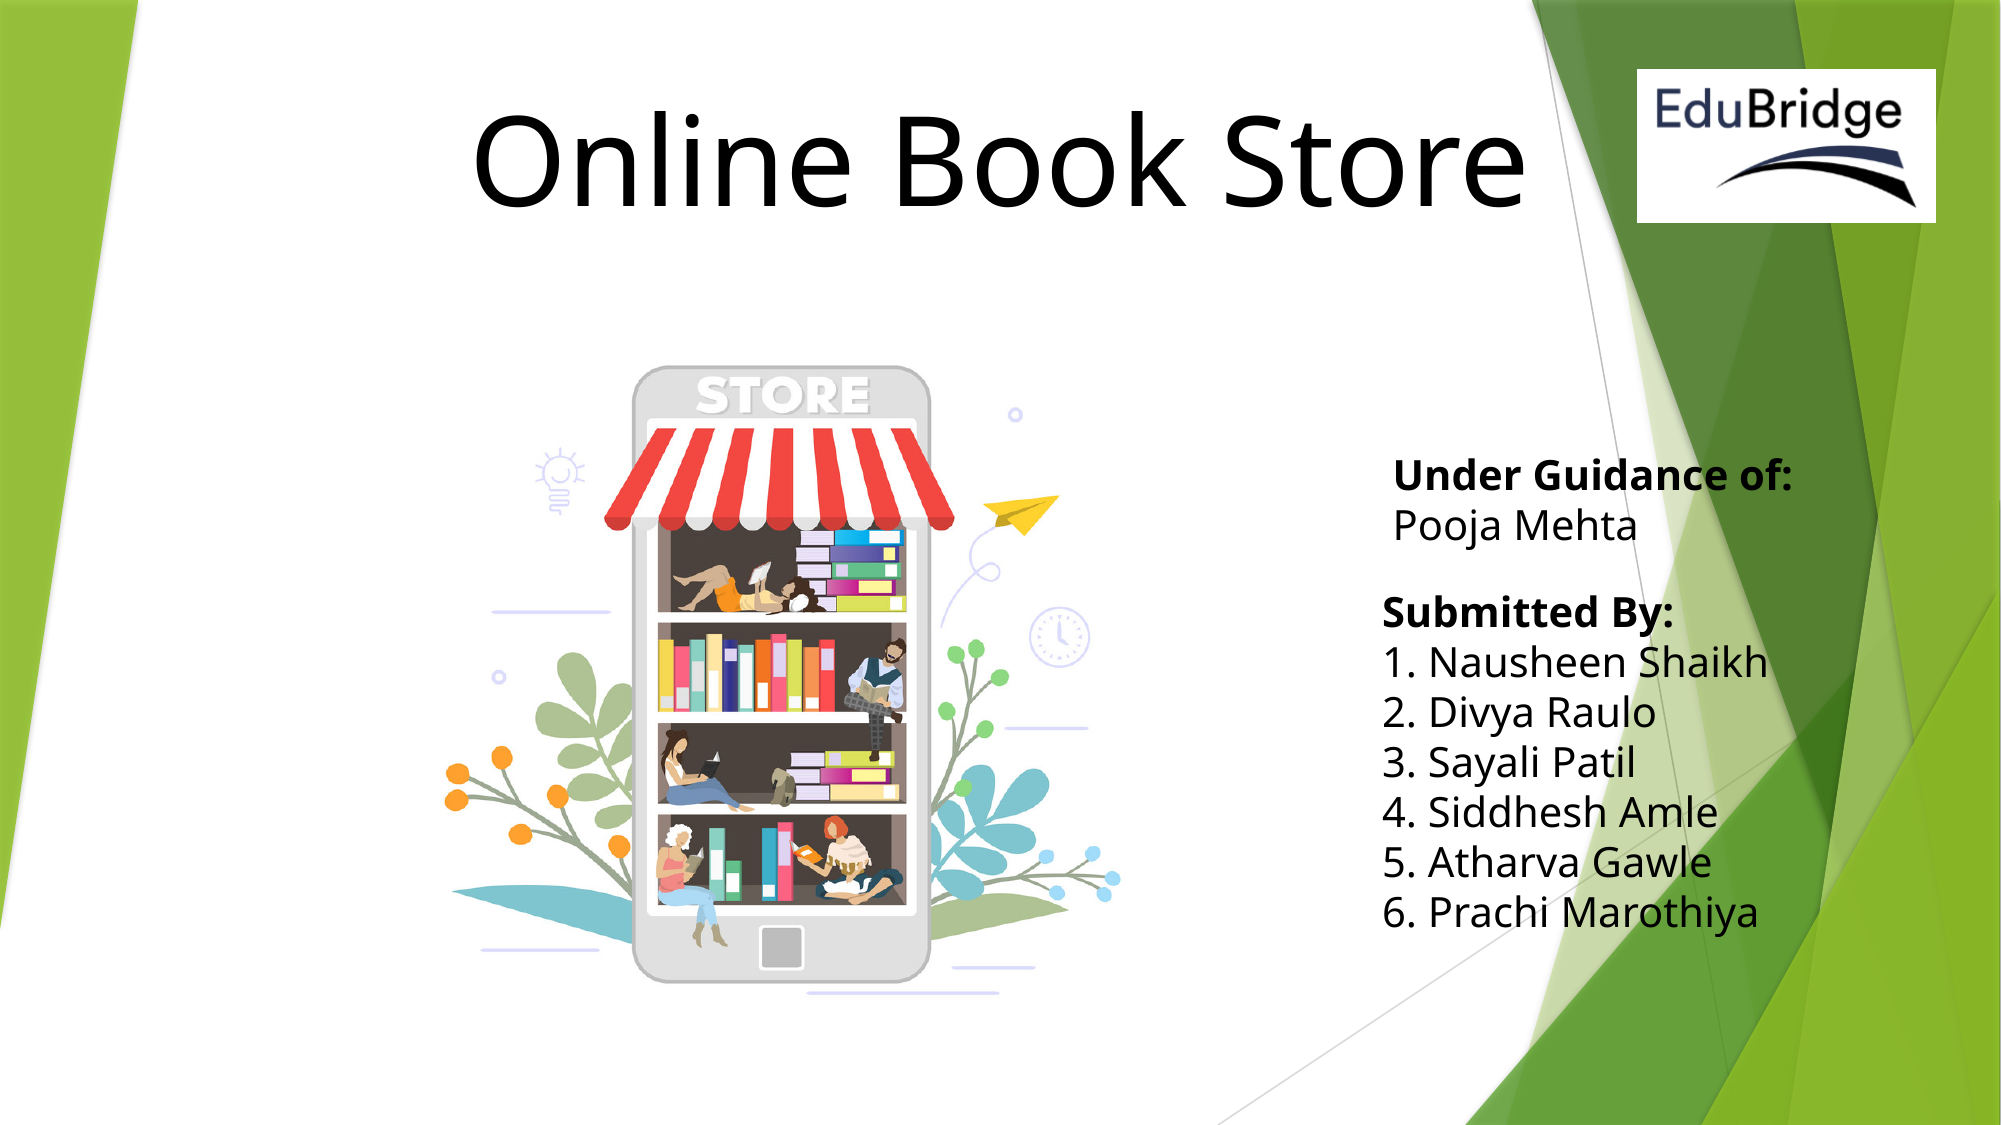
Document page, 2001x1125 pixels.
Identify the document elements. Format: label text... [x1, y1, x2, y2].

picture [1636, 68, 1936, 223]
text_box Online Book Store [454, 73, 1546, 239]
picture [385, 289, 1181, 1002]
text_box Submitted By: 1. Nausheen Shaikh 2. Divya Raulo 3. Sayali Patil 4. Siddhesh Amle 5. Atharva Gawle 6. Prachi Marothiya [1367, 578, 1784, 943]
text_box Under Guidance of: Pooja Mehta [1377, 441, 1819, 557]
